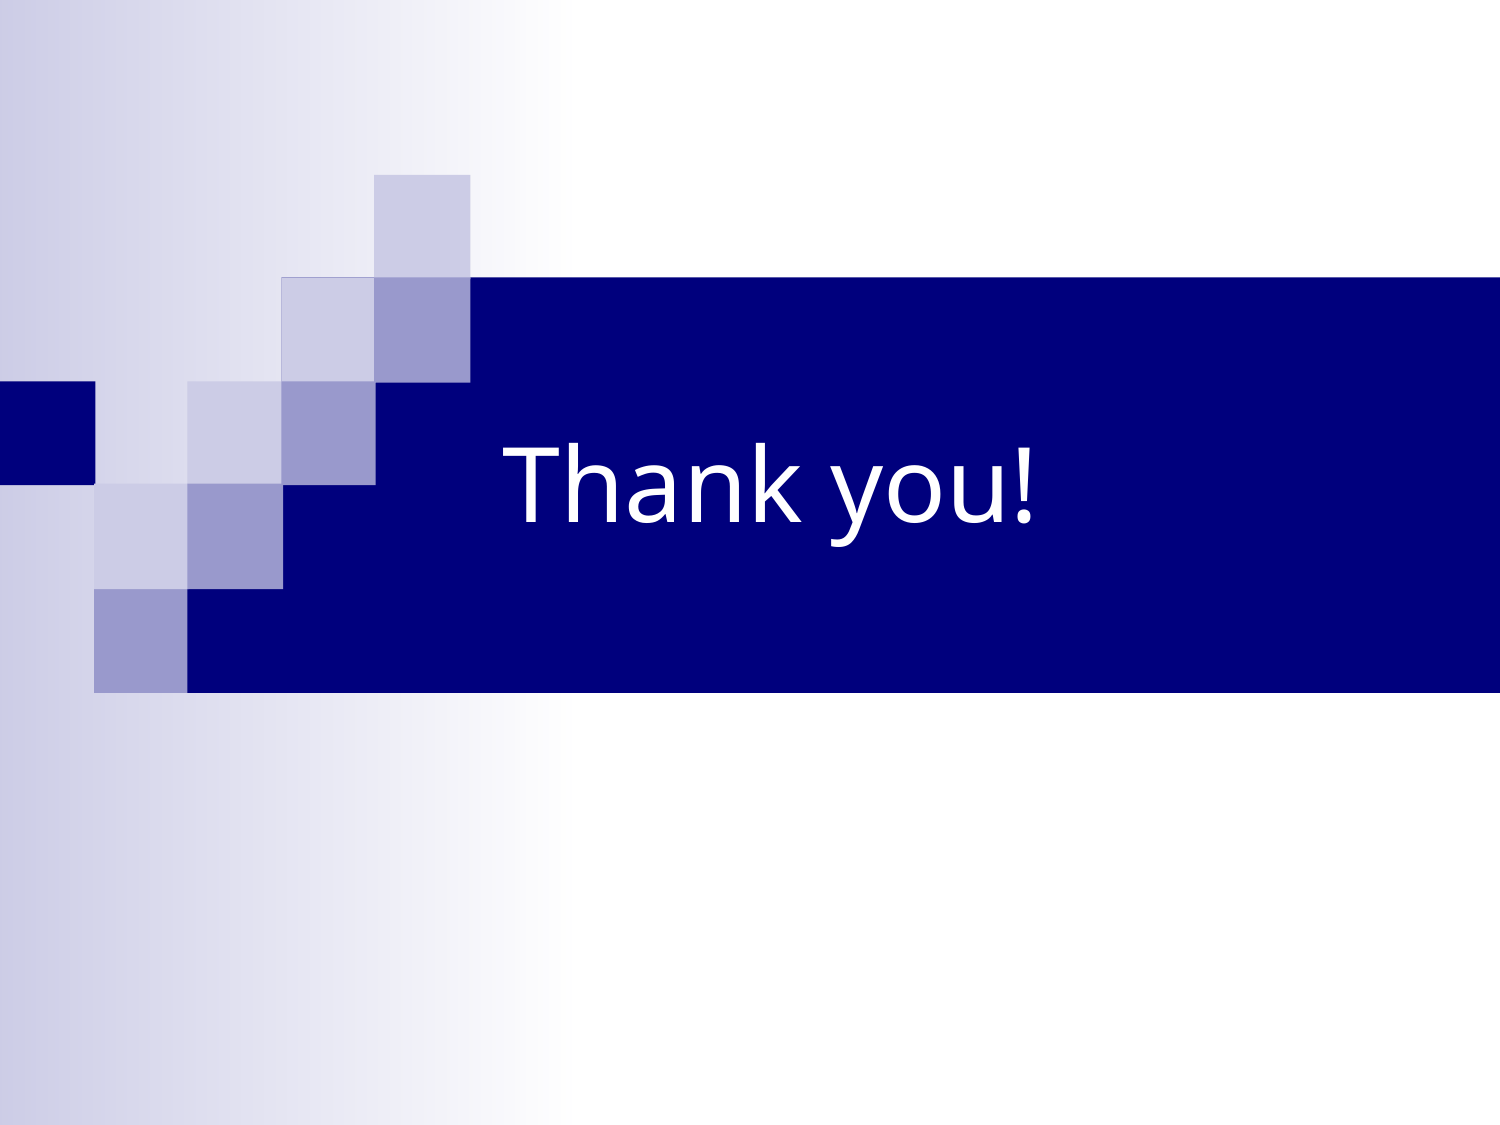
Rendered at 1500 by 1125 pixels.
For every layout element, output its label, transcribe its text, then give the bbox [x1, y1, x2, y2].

title Thank you! [487, 299, 1475, 663]
